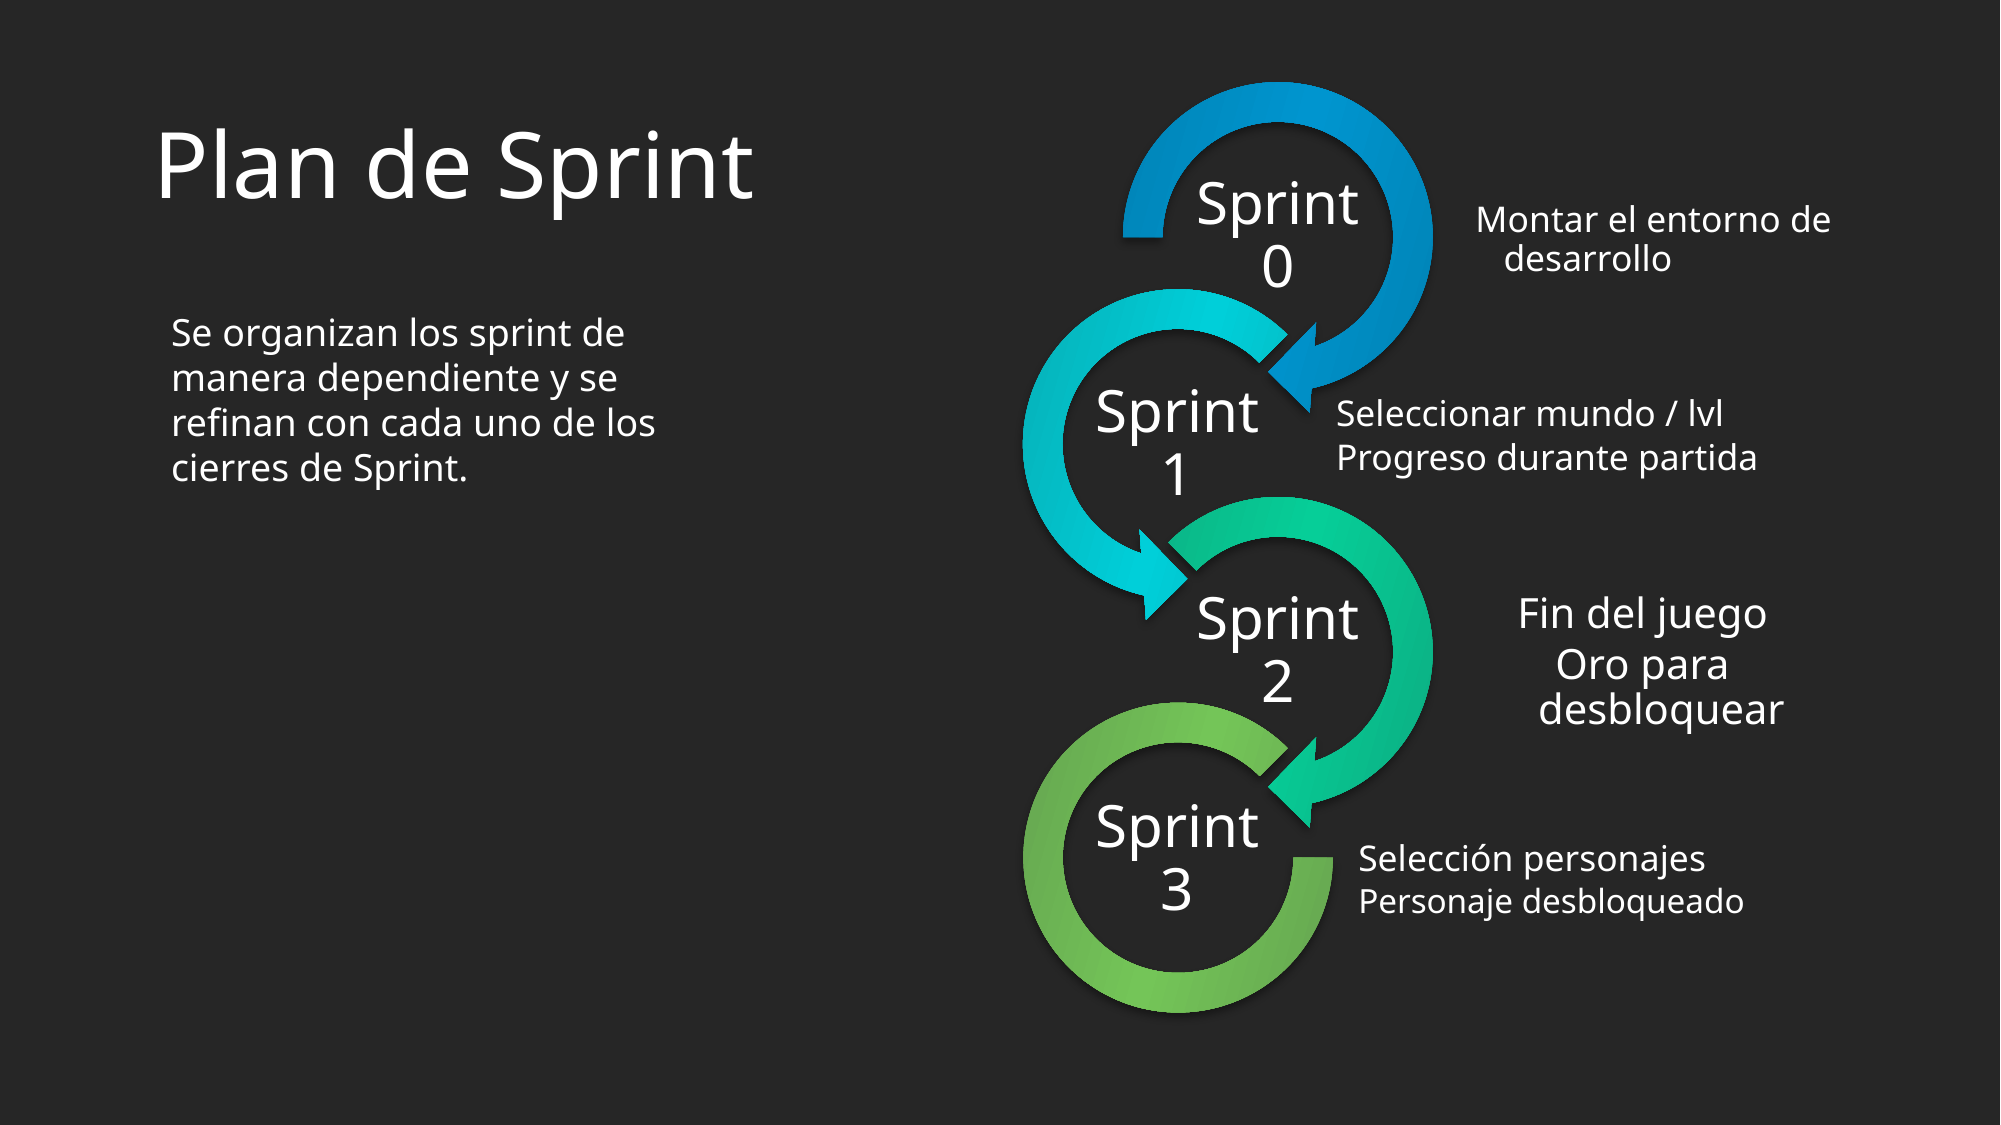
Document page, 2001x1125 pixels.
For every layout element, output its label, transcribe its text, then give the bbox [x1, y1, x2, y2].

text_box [836, 56, 1963, 1013]
title Plan de Sprint [138, 60, 833, 278]
text_box Se organizan los sprint de manera dependiente y se refinan con cada uno de los cierres de Sprint. [156, 302, 763, 497]
